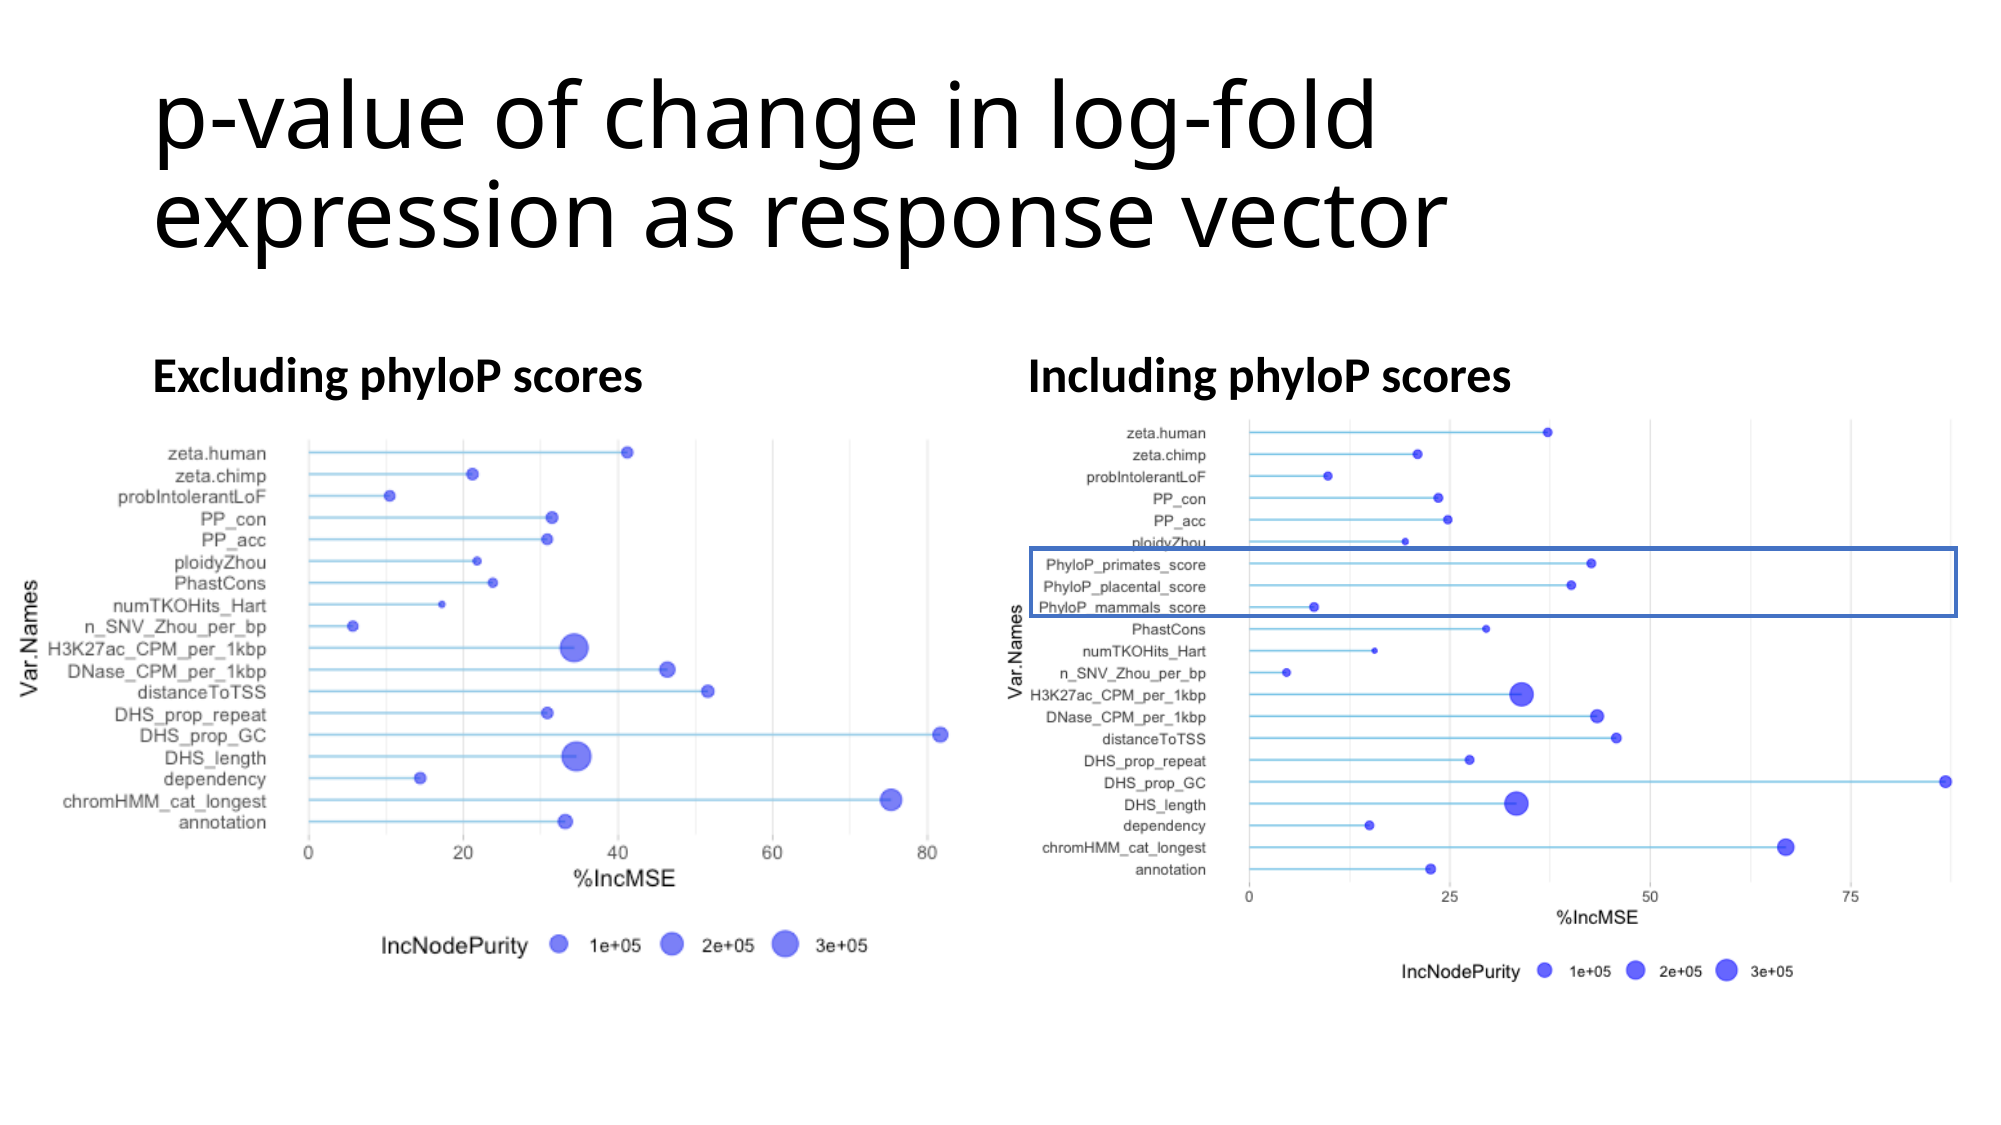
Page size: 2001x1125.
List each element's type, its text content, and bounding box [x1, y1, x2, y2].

picture [9, 428, 984, 986]
list Excluding phyloP scores [137, 275, 984, 411]
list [999, 410, 1991, 1004]
title p-value of change in log-fold expression as response vector [137, 59, 1863, 278]
list Including phyloP scores [1012, 275, 1863, 410]
